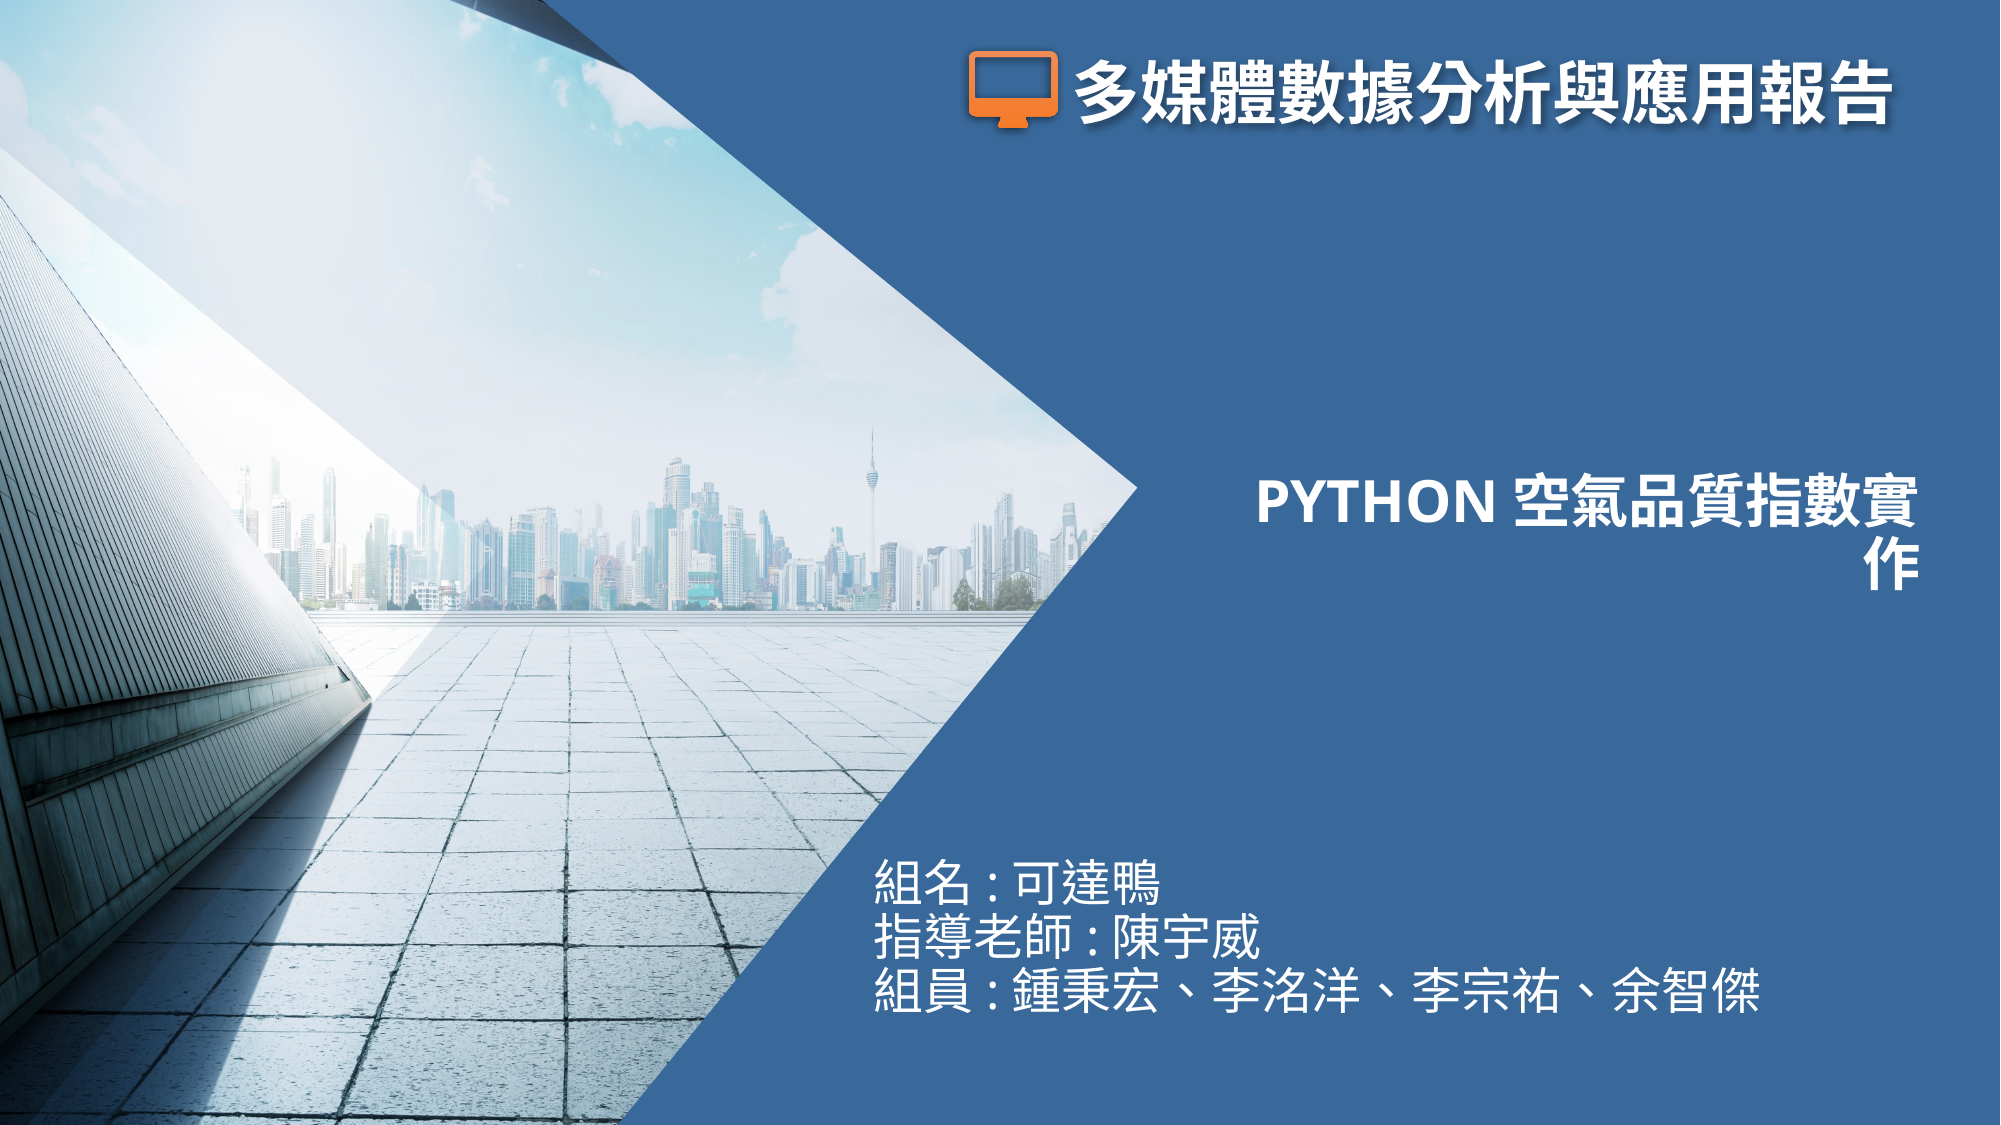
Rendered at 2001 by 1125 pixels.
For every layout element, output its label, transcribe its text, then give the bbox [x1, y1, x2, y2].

list Python空氣品質指數實作 [1165, 454, 1957, 554]
list 組名:可達鴨 指導老師:陳宇威 組員:鍾秉宏、李洺洋、李宗祐、余智傑 [838, 840, 1976, 1125]
picture [0, 0, 1138, 1125]
